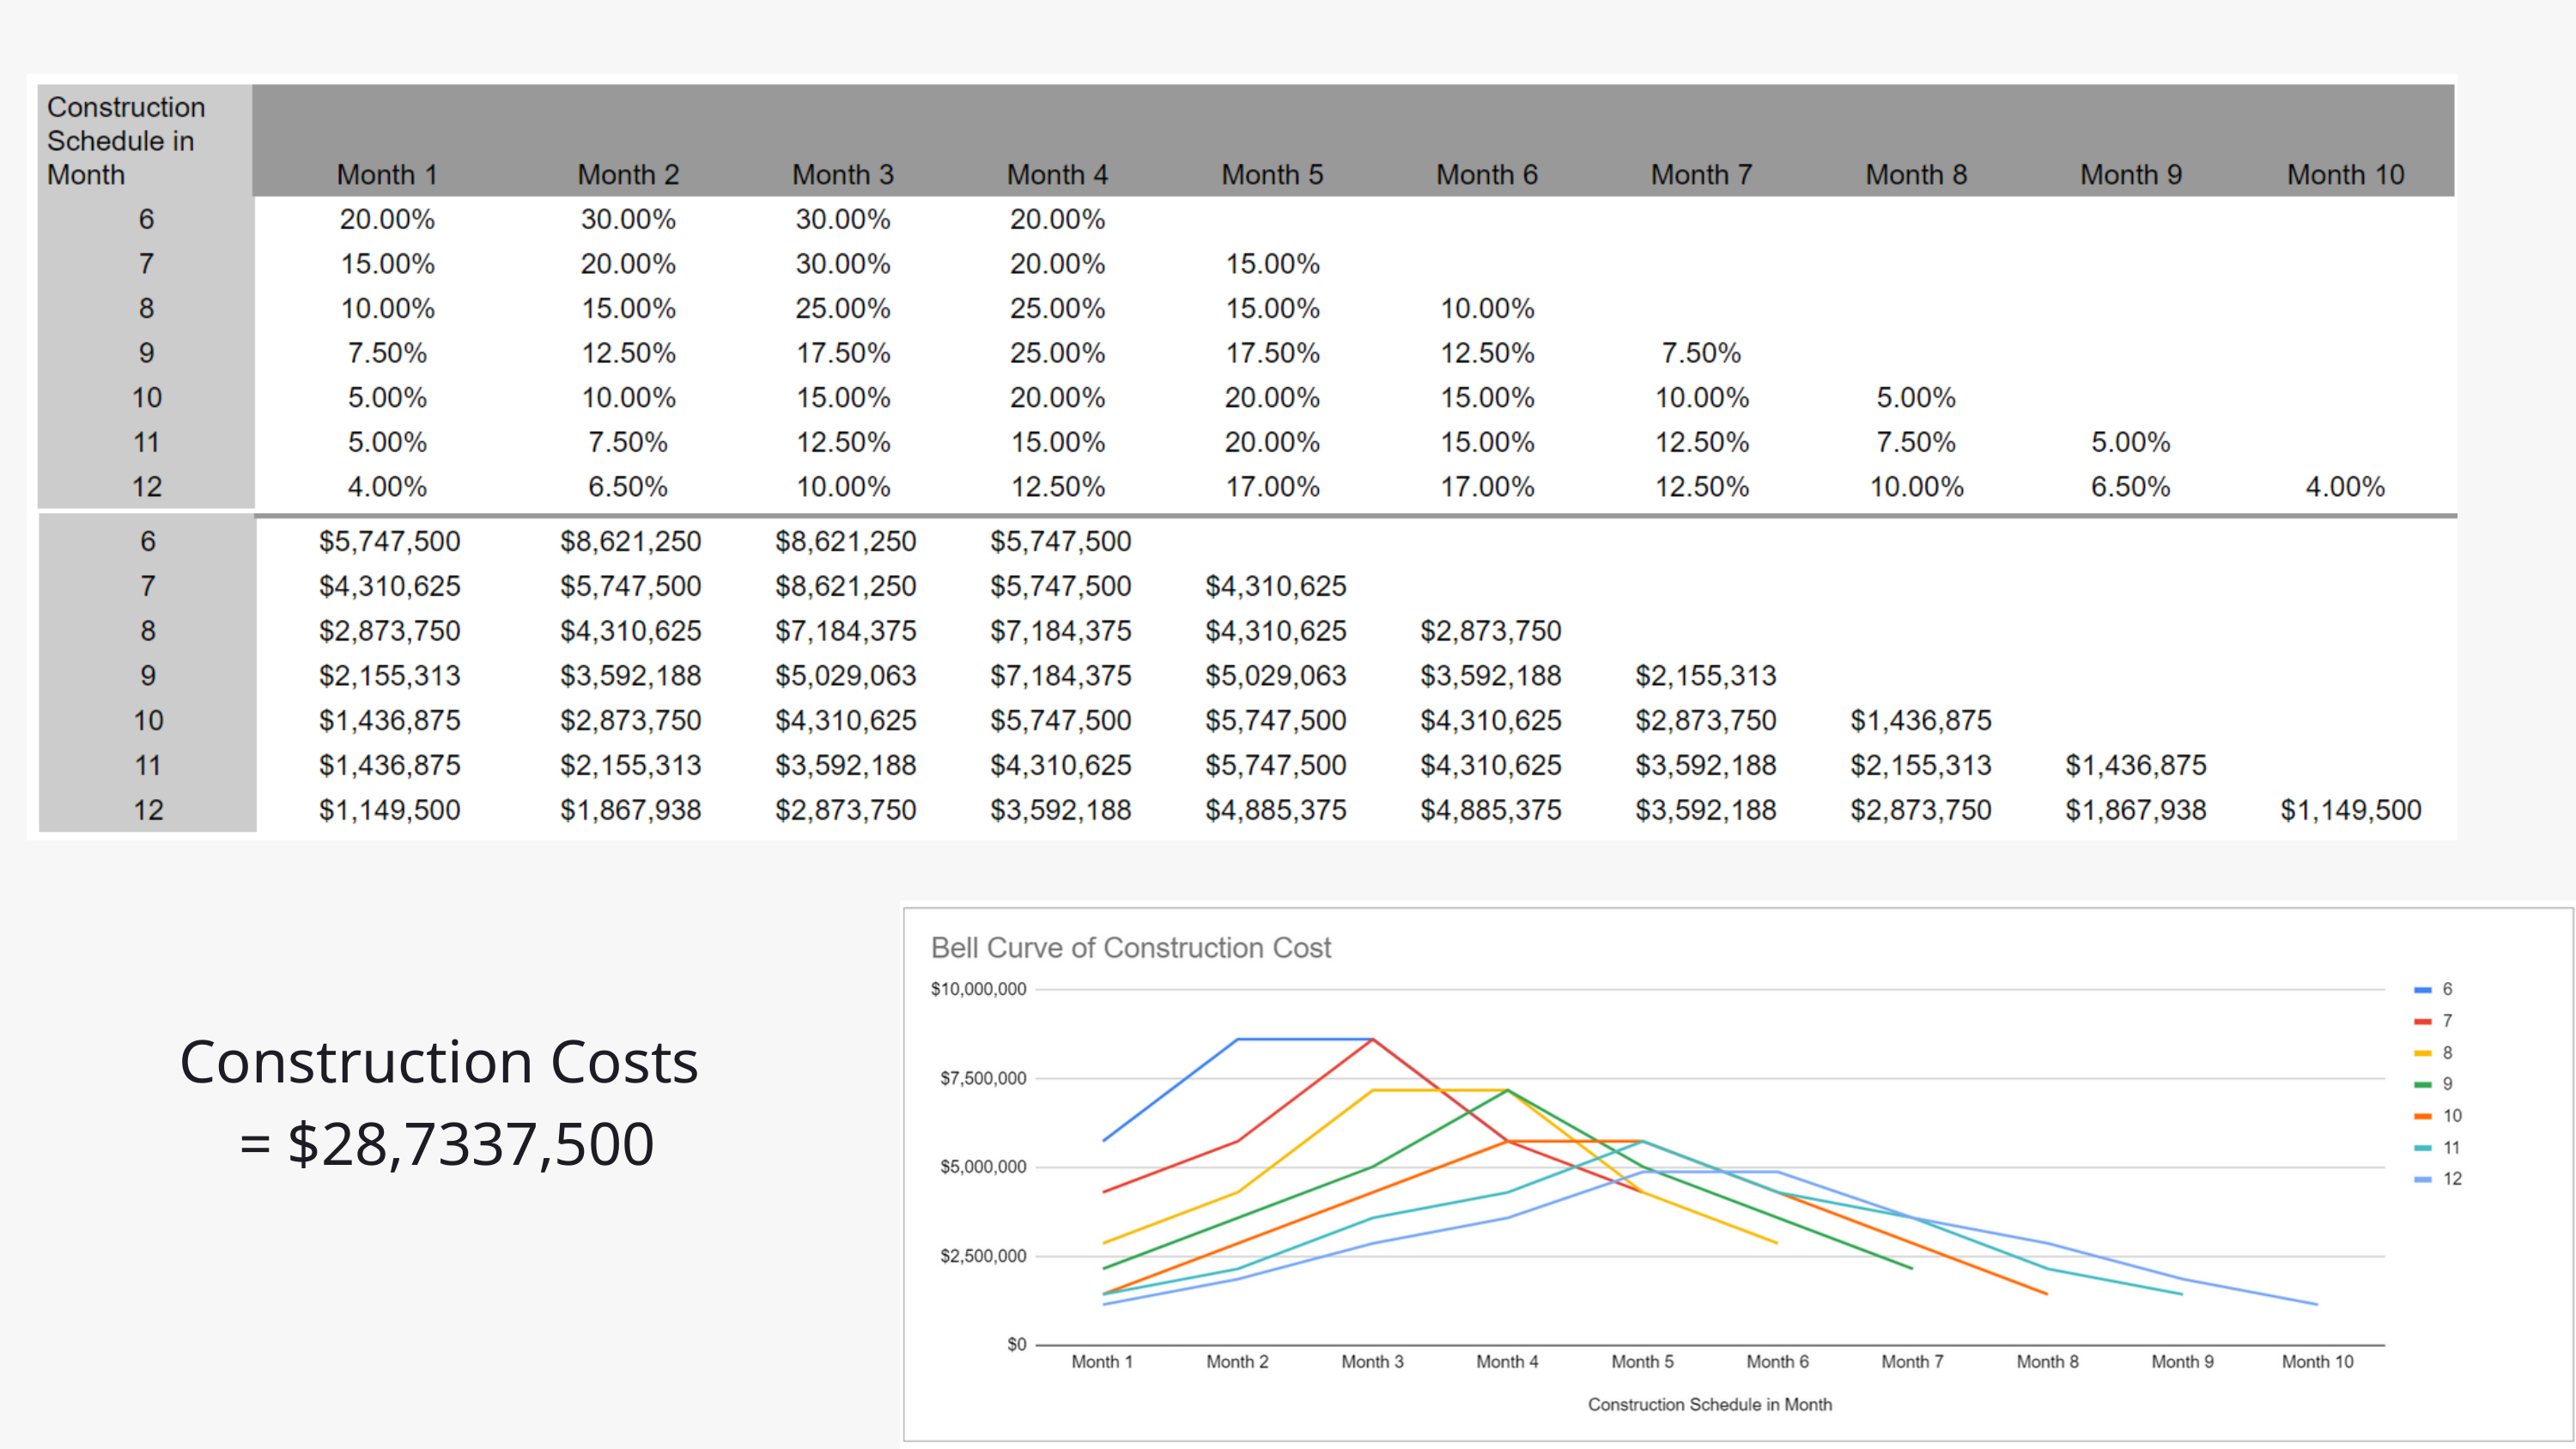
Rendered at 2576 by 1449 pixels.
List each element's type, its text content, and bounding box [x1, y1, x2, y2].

text_box [899, 900, 2576, 1449]
text_box [26, 513, 2458, 840]
text_box Construction Costs = $28,7337,500 [144, 1012, 735, 1178]
text_box [26, 74, 2458, 513]
